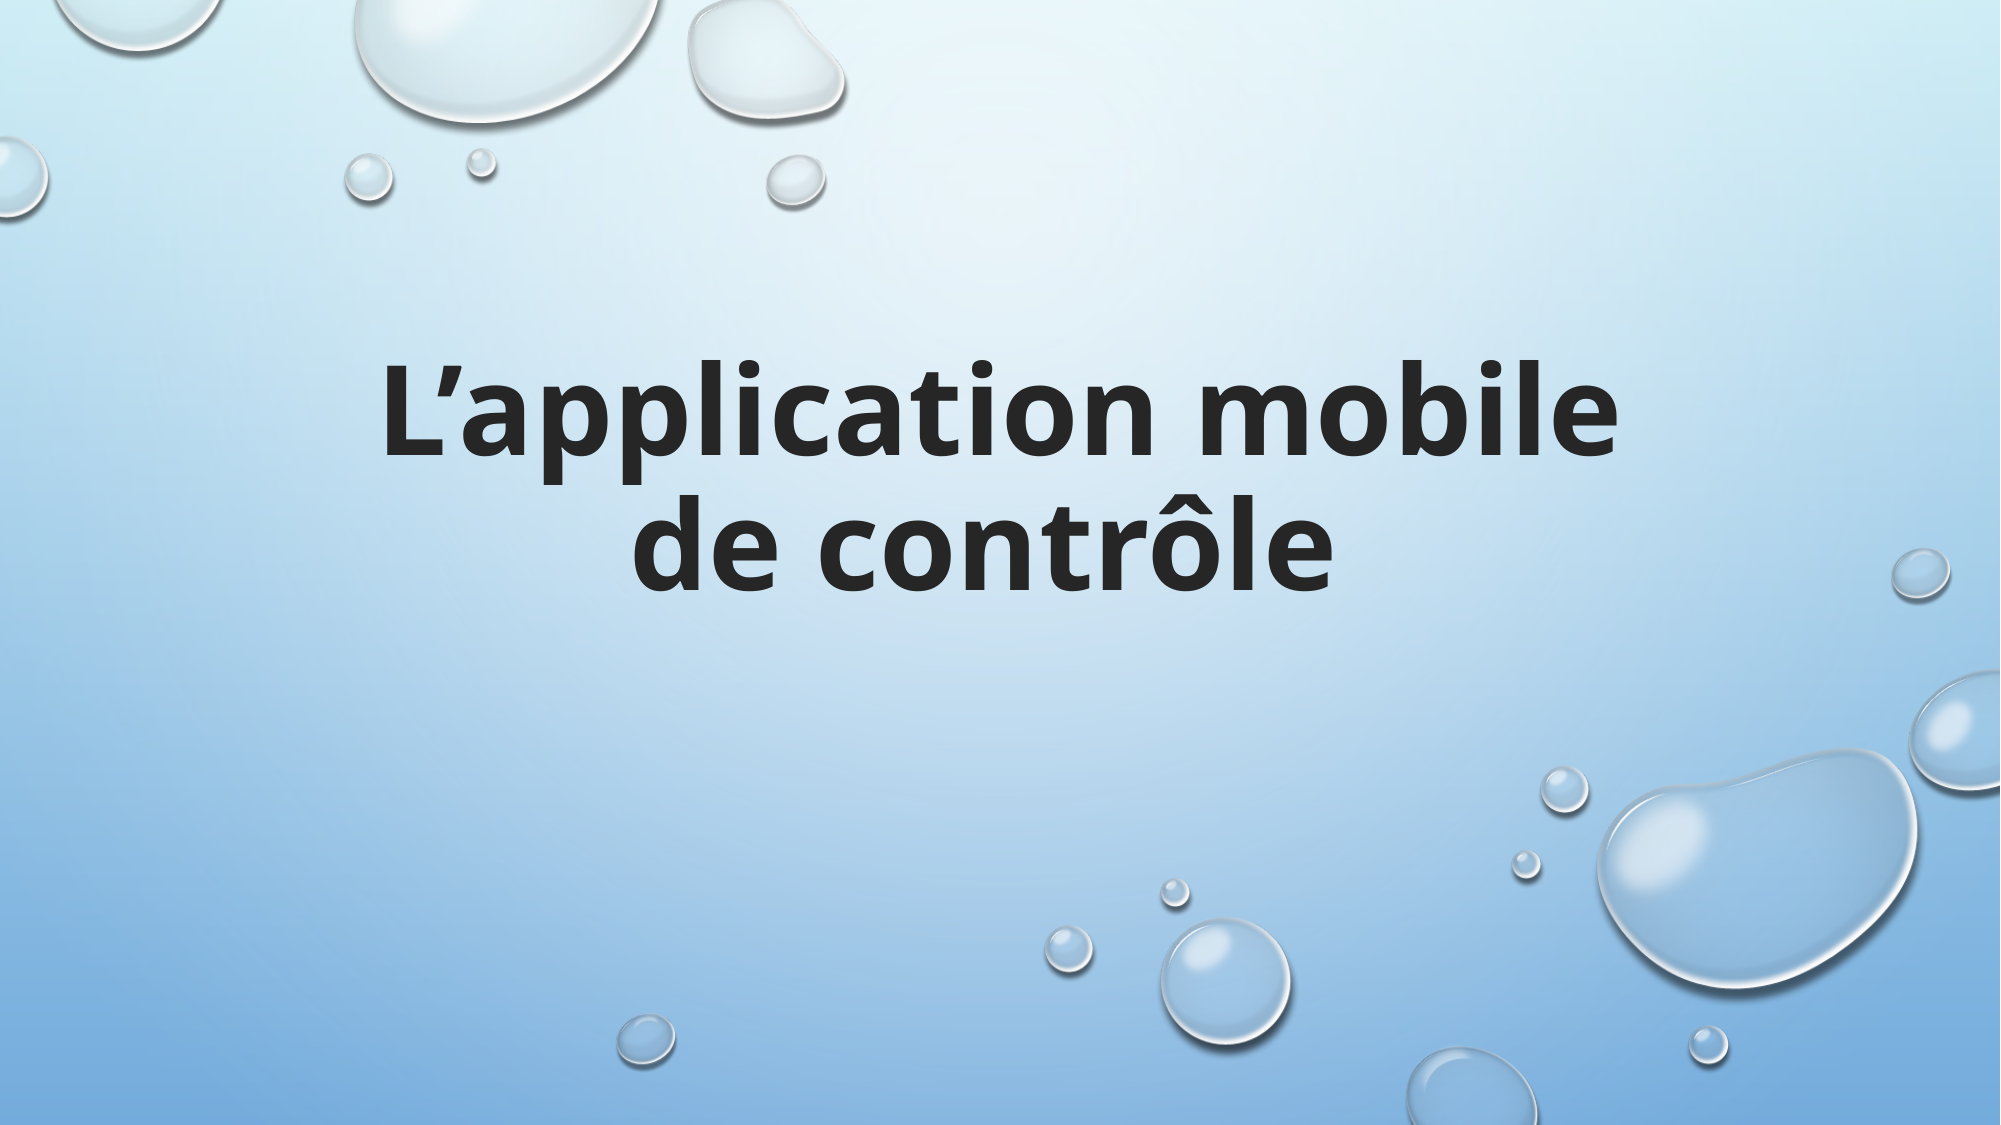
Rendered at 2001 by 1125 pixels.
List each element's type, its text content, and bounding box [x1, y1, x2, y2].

title L’application mobile de contrôle [287, 213, 1713, 625]
picture [0, 0, 2000, 1125]
